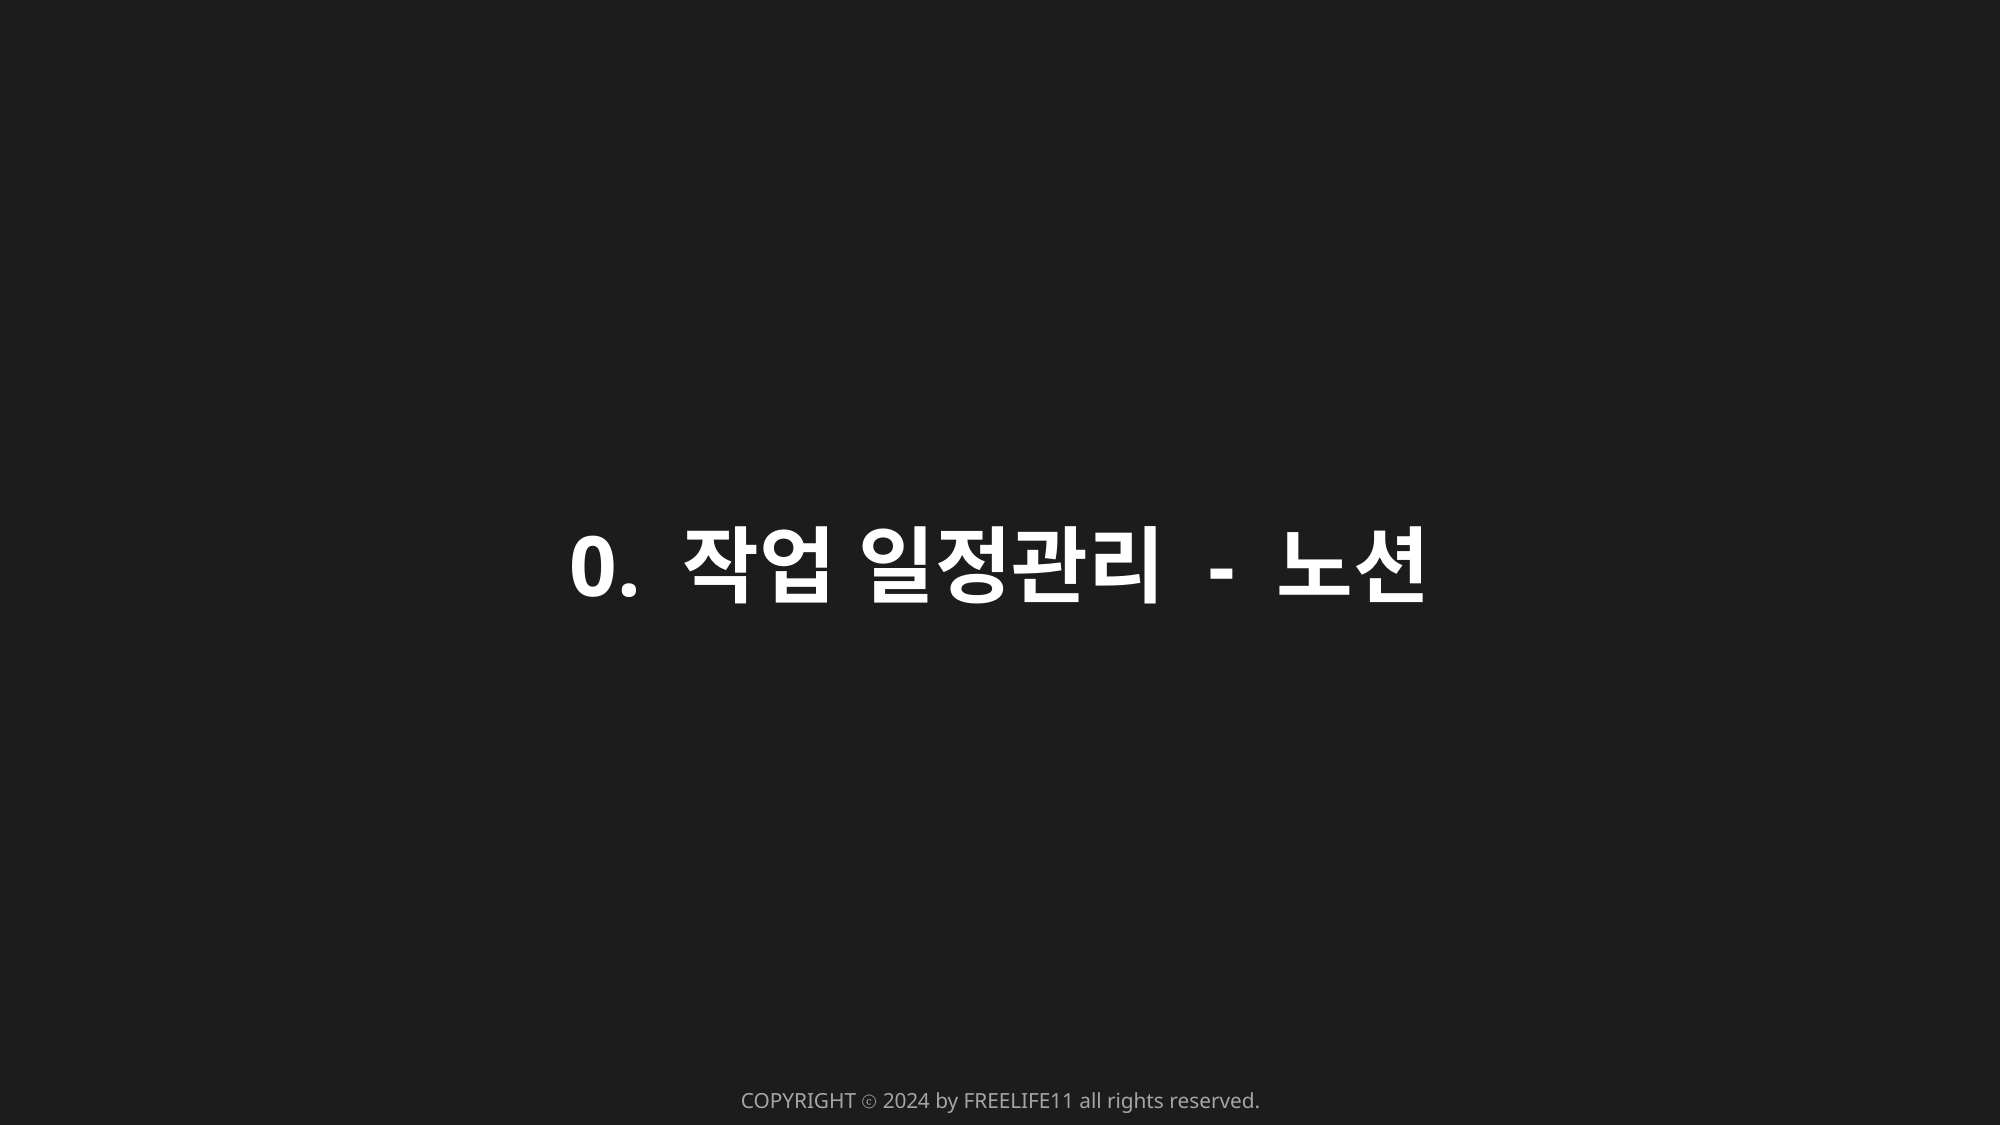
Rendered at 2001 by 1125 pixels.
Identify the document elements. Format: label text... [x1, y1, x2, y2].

text_box 0. 작업 일정관리 - 노션 [444, 505, 1555, 621]
text_box COPYRIGHT ⓒ 2024 by FREELIFE11 all rights reserved. [623, 1079, 1378, 1125]
